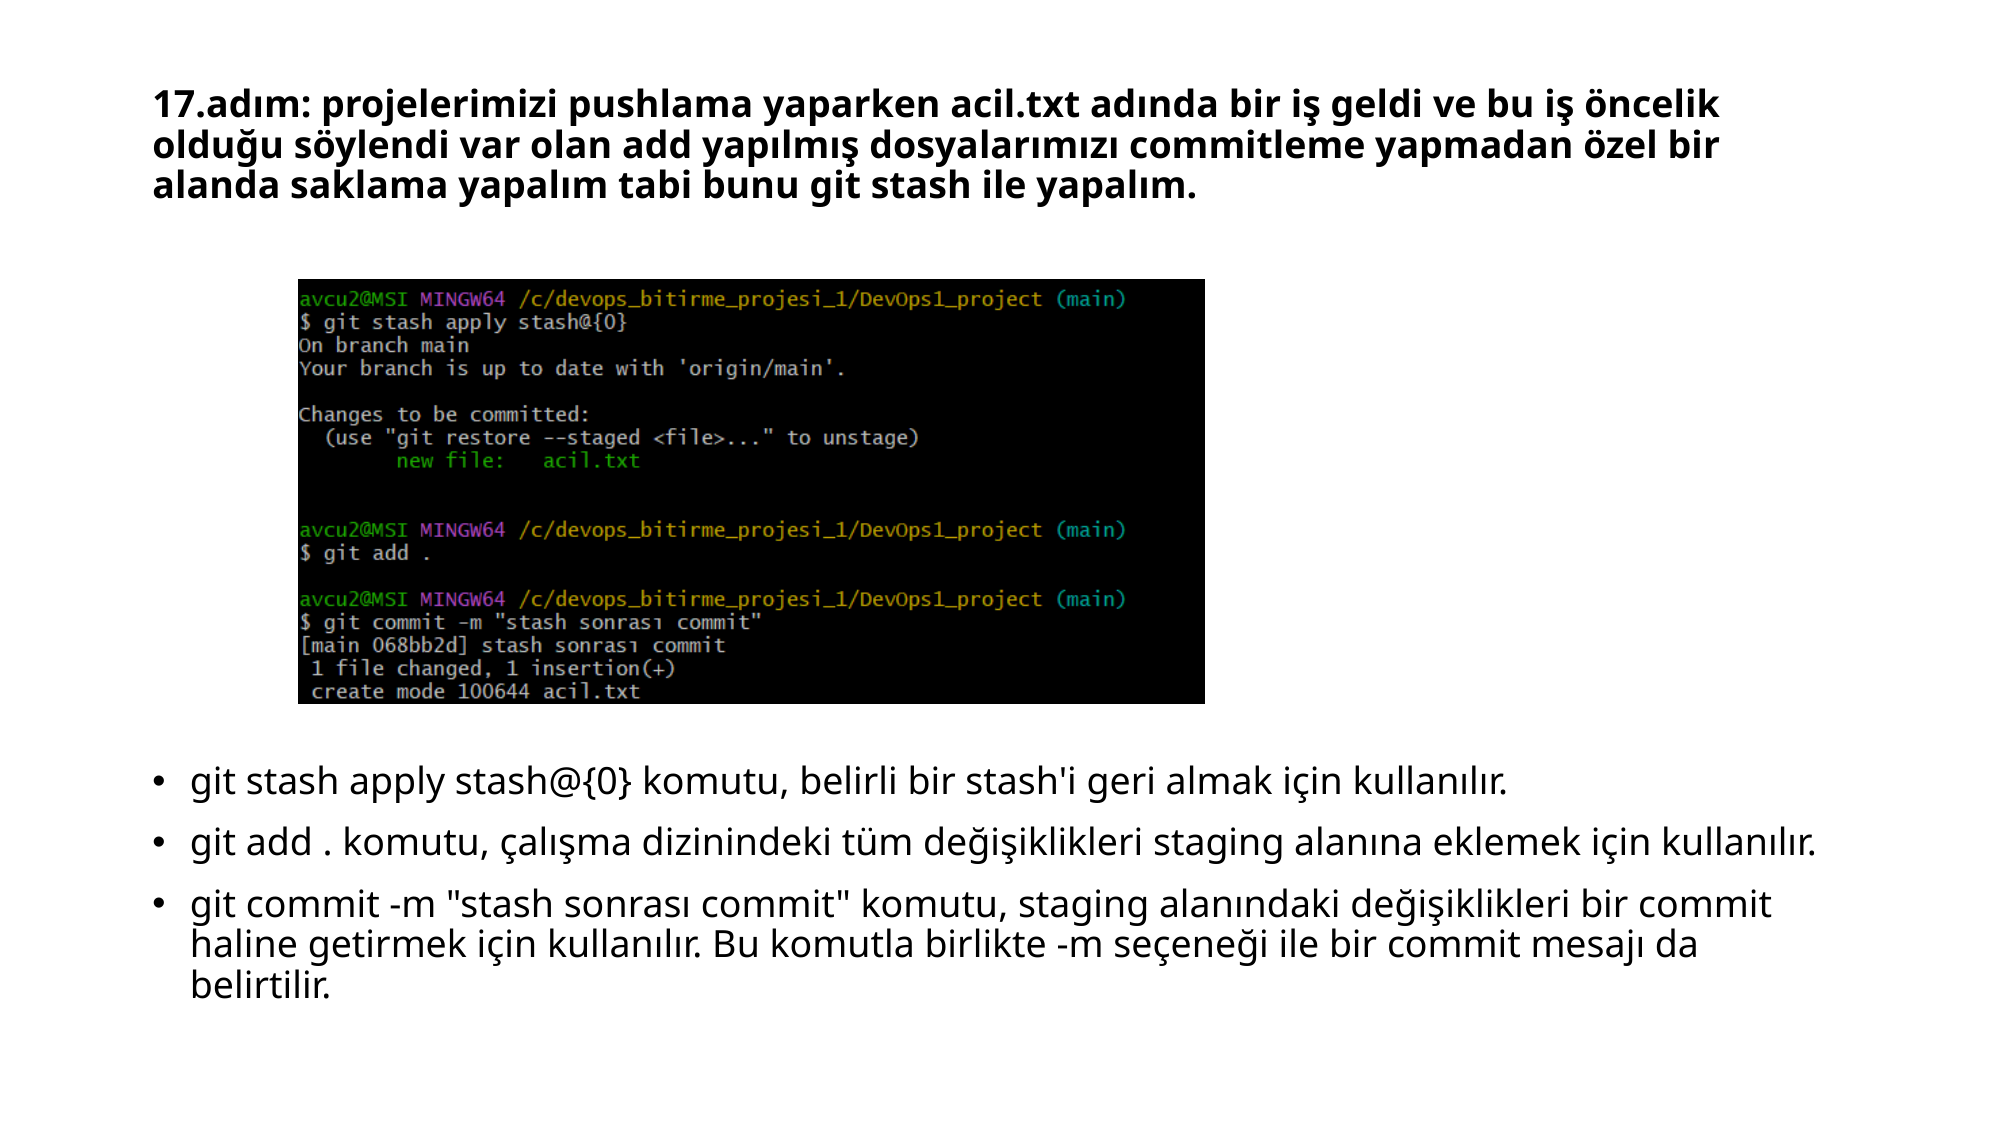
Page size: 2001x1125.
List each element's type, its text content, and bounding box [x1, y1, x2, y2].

title 17.adım: projelerimizi pushlama yaparken acil.txt adında bir iş geldi ve bu iş öncelik olduğu söylendi var olan add yapılmış dosyalarımızı commitleme yapmadan özel bir alanda saklama yapalım tabi bunu git stash ile yapalım. [137, 59, 1863, 278]
picture [298, 279, 1206, 704]
list git stash apply stash@{0} komutu, belirli bir stash'i geri almak için kullanılır. git add . komutu, çalışma dizinindeki tüm değişiklikleri staging alanına eklemek için kullanılır. git commit -m "stash sonrası commit" komutu, staging alanındaki değişiklikleri bir commit haline getirmek için kullanılır. Bu komutla birlikte -m seçeneği ile bir commit mesajı da belirtilir. [137, 754, 1863, 1014]
